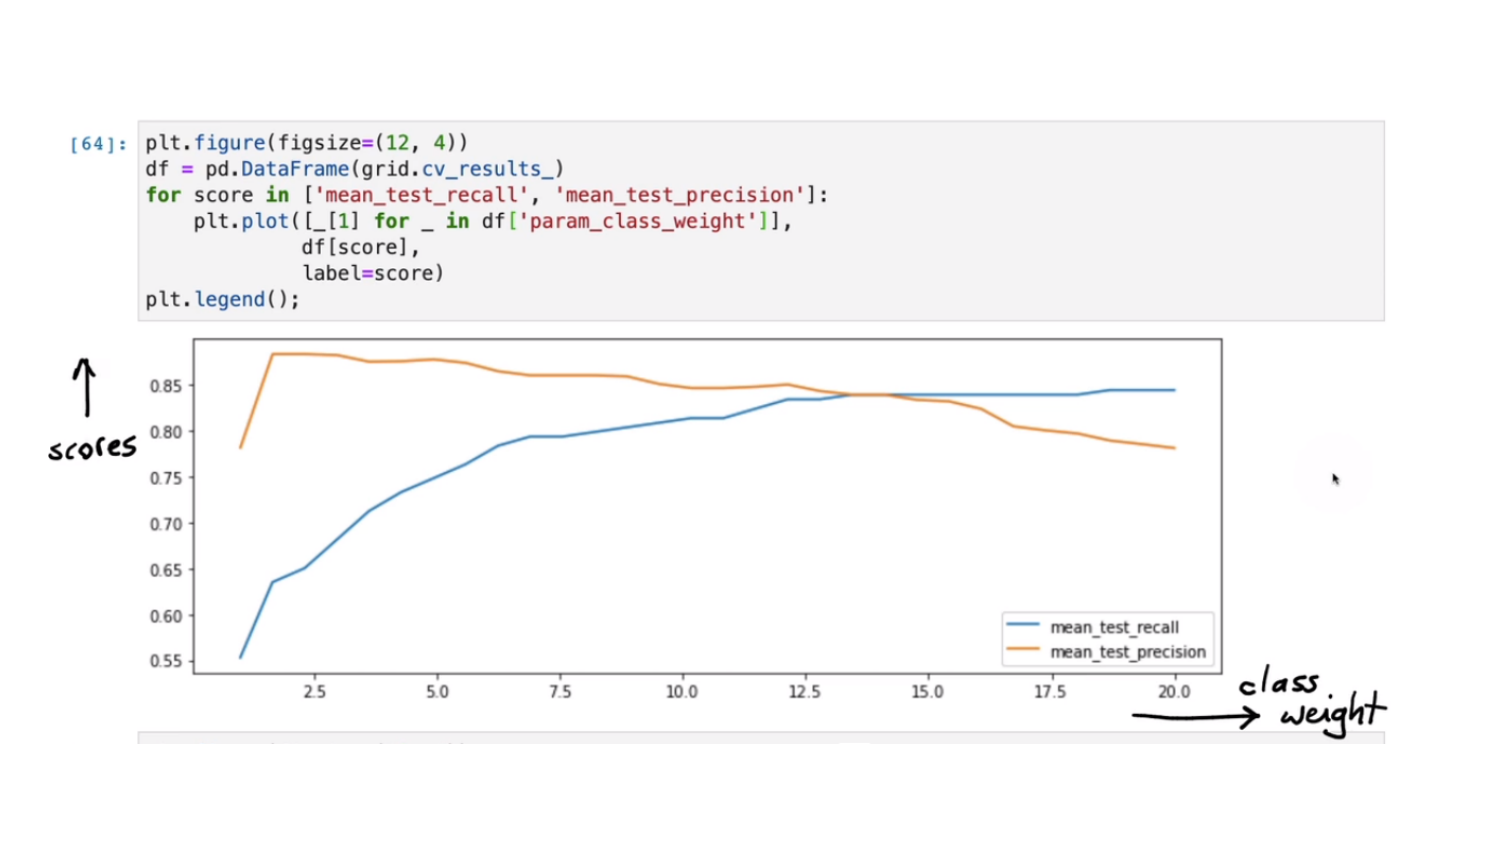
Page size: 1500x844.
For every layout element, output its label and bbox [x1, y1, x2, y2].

picture [47, 116, 1398, 745]
